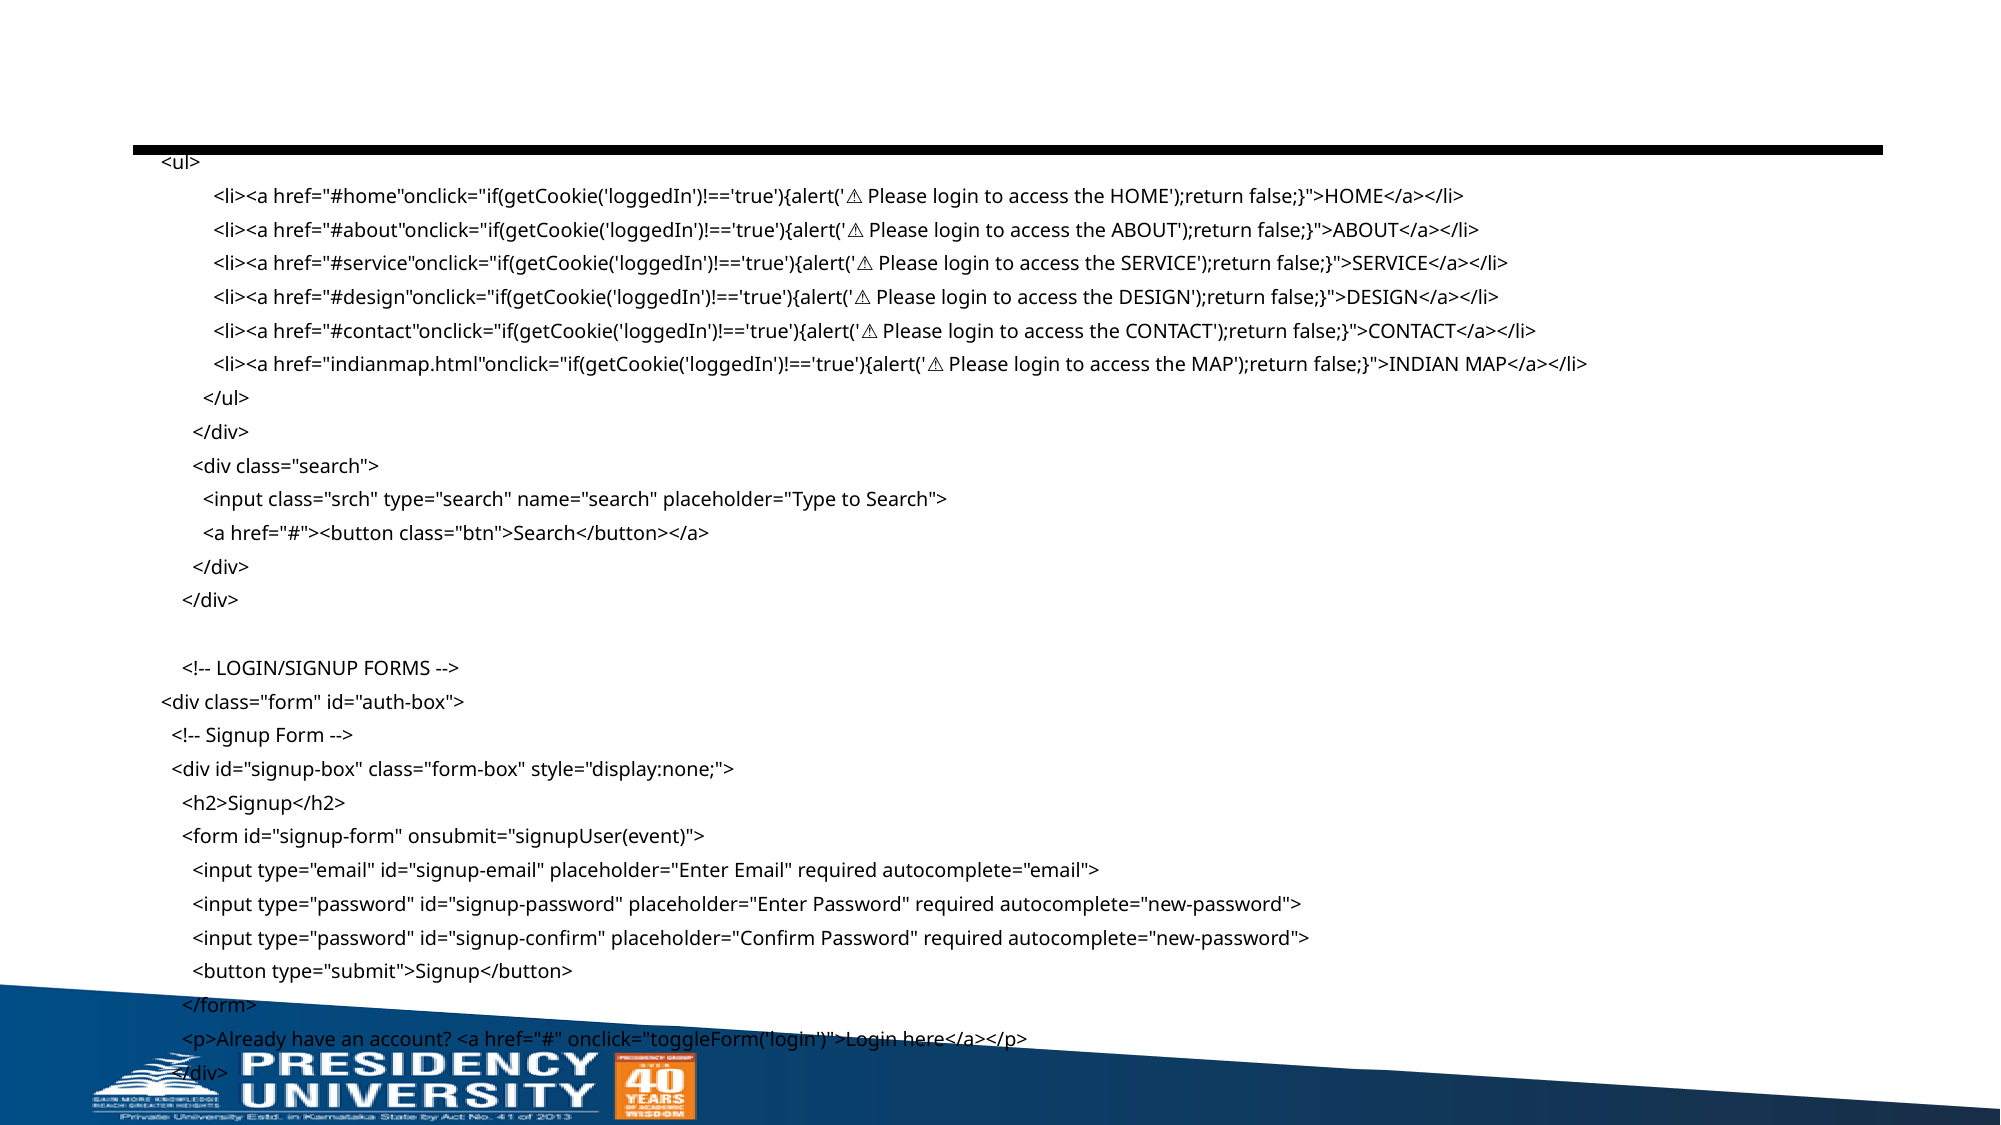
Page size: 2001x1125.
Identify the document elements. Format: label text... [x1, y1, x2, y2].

list <ul> <li><a href="#home"onclick="if(getCookie('loggedIn')!=='true'){alert('⚠️ Please login to access the HOME');return false;}">HOME</a></li> <li><a href="#about"onclick="if(getCookie('loggedIn')!=='true'){alert('⚠️ Please login to access the ABOUT');return false;}">ABOUT</a></li> <li><a href="#service"onclick="if(getCookie('loggedIn')!=='true'){alert('⚠️ Please login to access the SERVICE');return false;}">SERVICE</a></li> <li><a href="#design"onclick="if(getCookie('loggedIn')!=='true'){alert('⚠️ Please login to access the DESIGN');return false;}">DESIGN</a></li> <li><a href="#contact"onclick="if(getCookie('loggedIn')!=='true'){alert('⚠️ Please login to access the CONTACT');return false;}">CONTACT</a></li> <li><a href="indianmap.html"onclick="if(getCookie('loggedIn')!=='true'){alert('⚠️ Please login to access the MAP');return false;}">INDIAN MAP</a></li> </ul> </div> <div class="search"> <input class="srch" type="search" name="search" placeholder="Type to Search"> <a href="#"><button class="btn">Search</button></a> </div> </div> <!-- LOGIN/SIGNUP FORMS --> <div class="form" id="auth-box"> <!-- Signup Form --> <div id="signup-box" class="form-box" style="display:none;"> <h2>Signup</h2> <form id="signup-form" onsubmit="signupUser(event)"> <input type="email" id="signup-email" placeholder="Enter Email" required autocomplete="email"> <input type="password" id="signup-password" placeholder="Enter Password" required autocomplete="new-password"> <input type="password" id="signup-confirm" placeholder="Confirm Password" required autocomplete="new-password"> <button type="submit">Signup</button> </form> <p>Already have an account? <a href="#" onclick="toggleForm('login')">Login here</a></p> </div> [133, 142, 1884, 955]
picture [0, 982, 2000, 1125]
